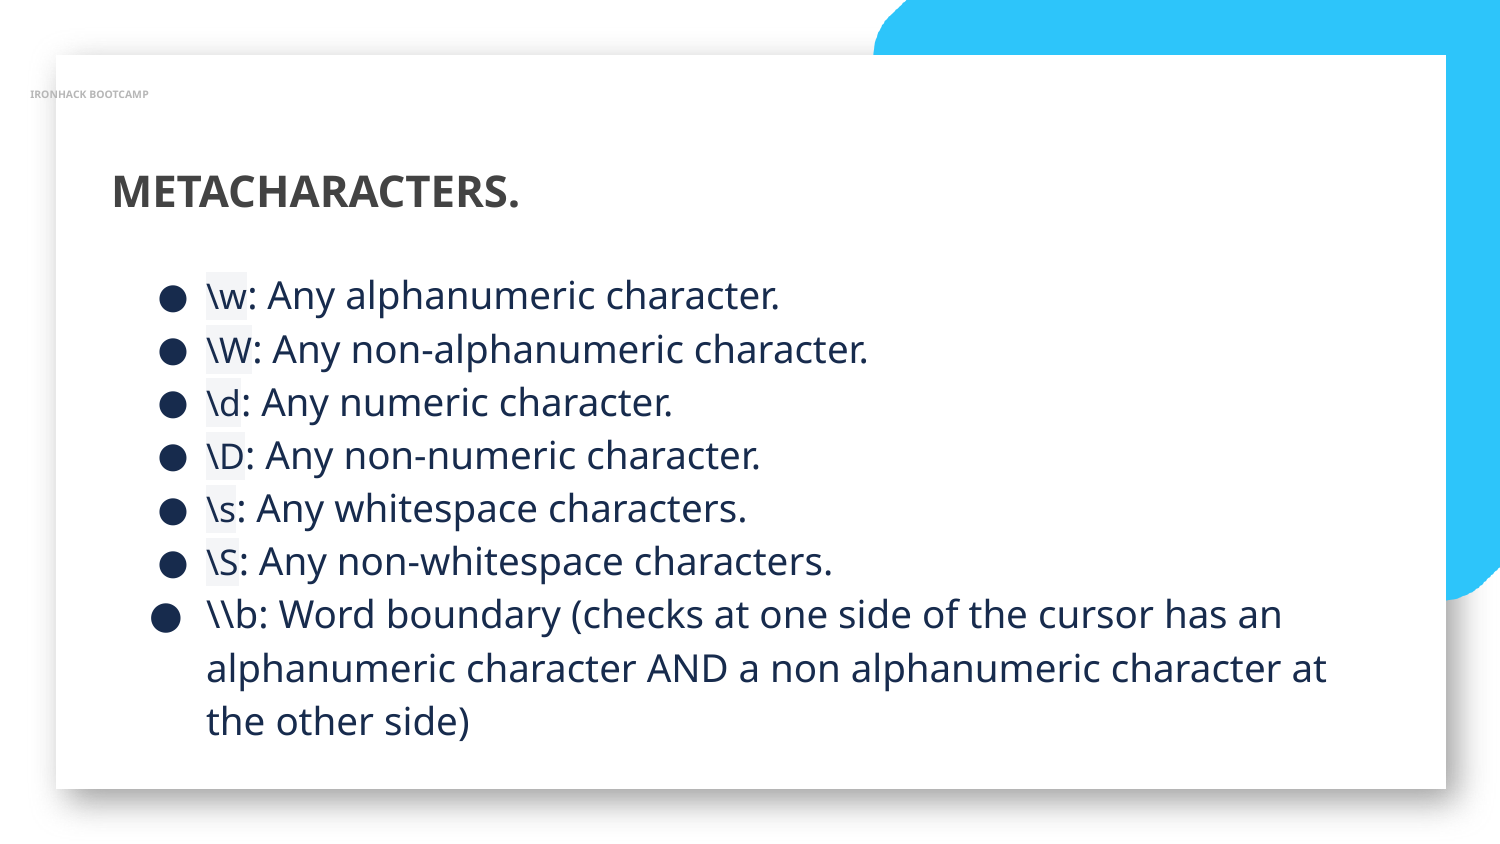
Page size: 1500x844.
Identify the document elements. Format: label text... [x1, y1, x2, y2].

text_box METACHARACTERS. [96, 149, 1417, 266]
picture [0, 0, 1500, 844]
text_box IRONHACK BOOTCAMP [15, 71, 354, 108]
text_box \w: Any alphanumeric character. \W: Any non-alphanumeric character. \d: Any numeric character. \D: Any non-numeric character. \s: Any whitespace characters. \S: Any non-whitespace characters. \\b: Word boundary (checks at one side of the cursor has an alphanumeric character AND a non alphanumeric character at the other side) [115, 249, 1389, 733]
